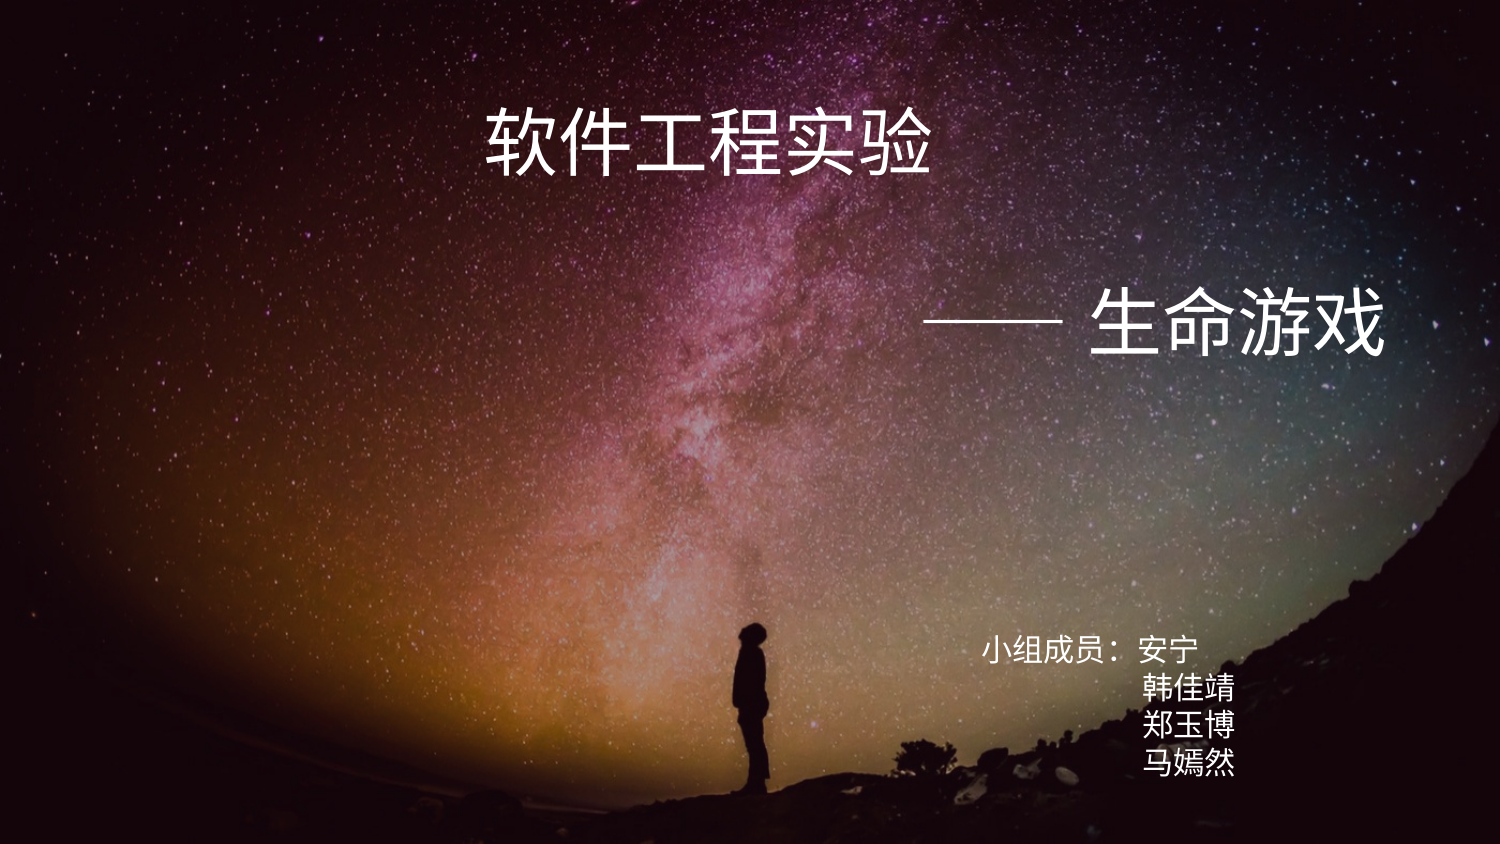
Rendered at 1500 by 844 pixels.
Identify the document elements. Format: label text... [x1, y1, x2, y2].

text_box 小组成员：安宁 韩佳靖 郑玉博 马嫣然 [966, 623, 1441, 788]
picture [0, 0, 1500, 844]
text_box 软件工程实验 ——生命游戏 [469, 88, 1415, 373]
